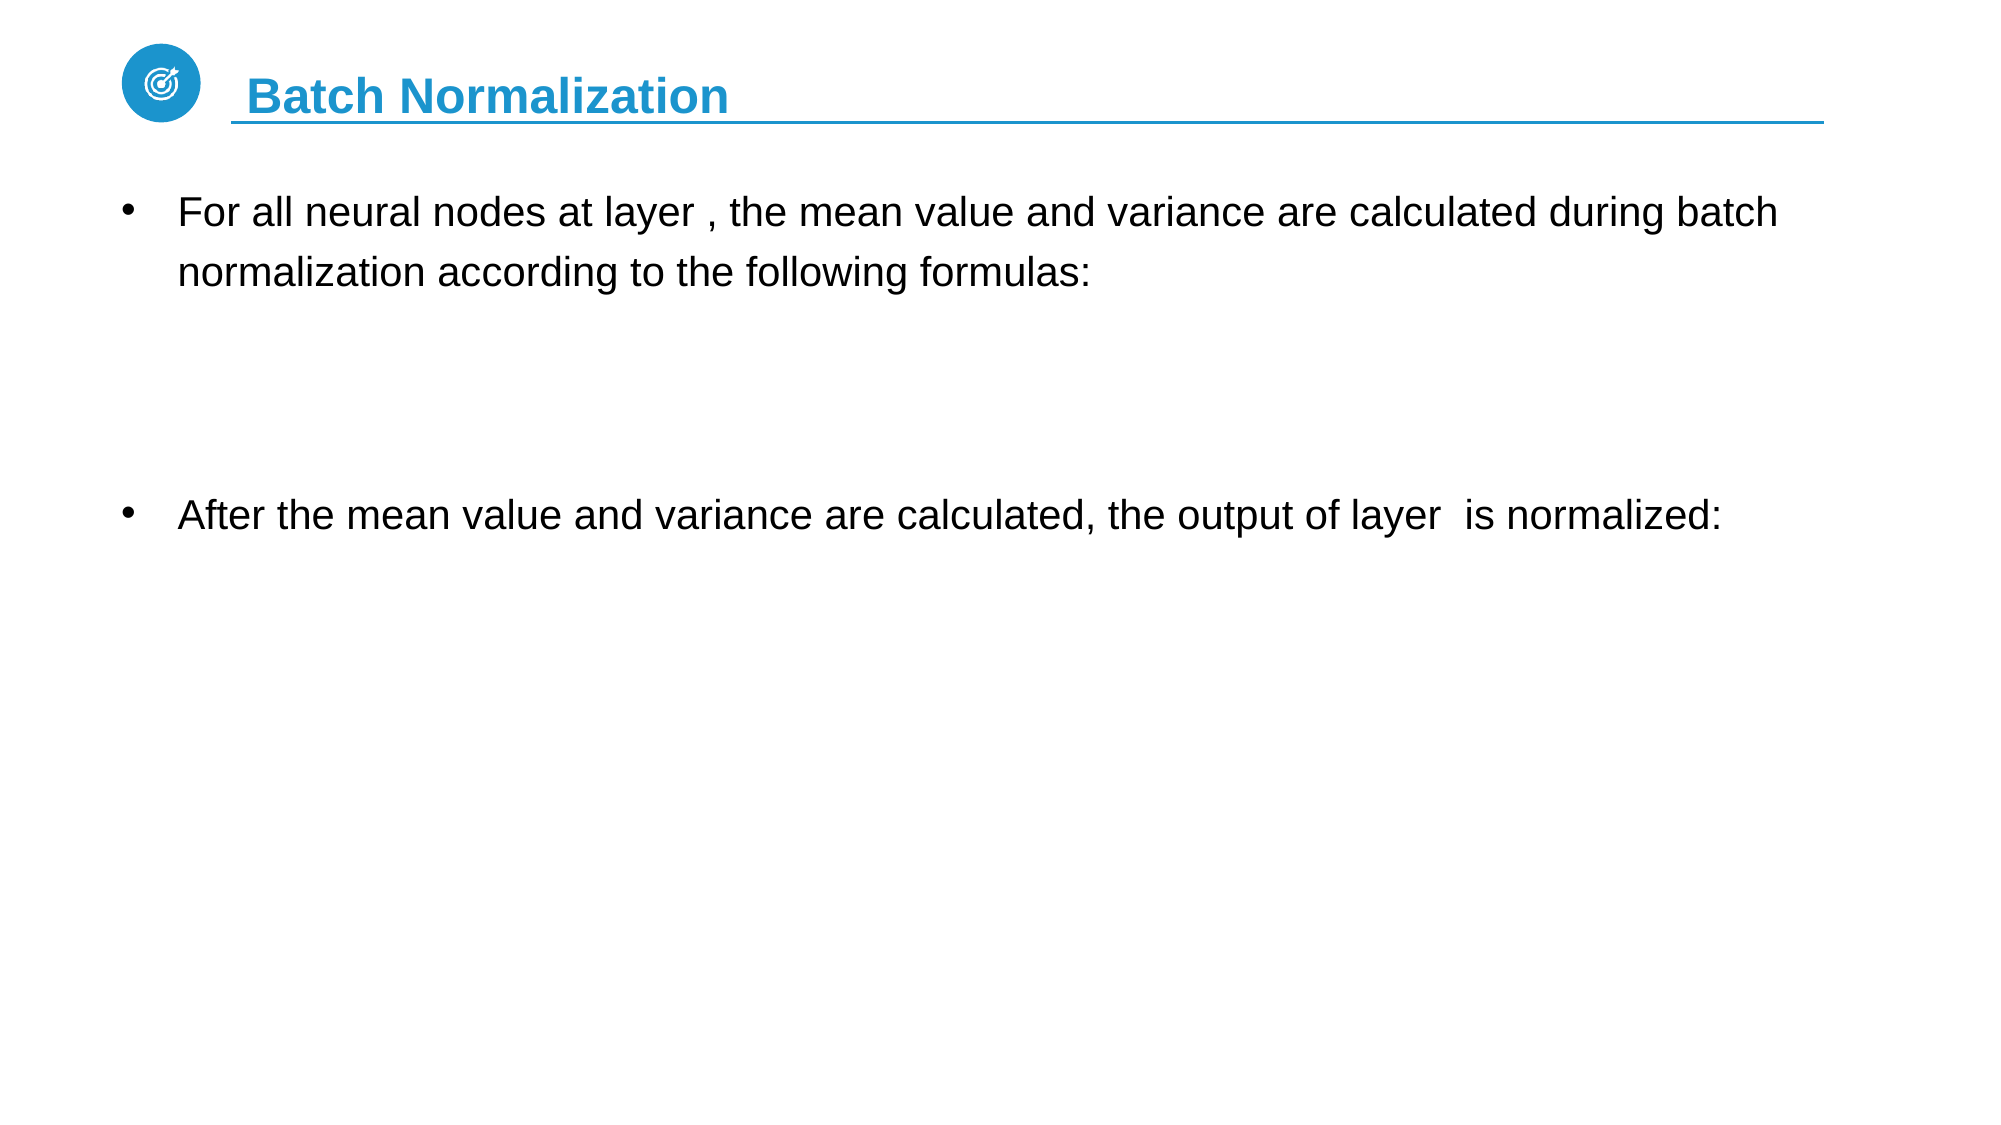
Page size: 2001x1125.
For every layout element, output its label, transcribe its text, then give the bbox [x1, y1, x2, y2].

picture [140, 62, 183, 104]
title Batch Normalization [231, 73, 1825, 122]
